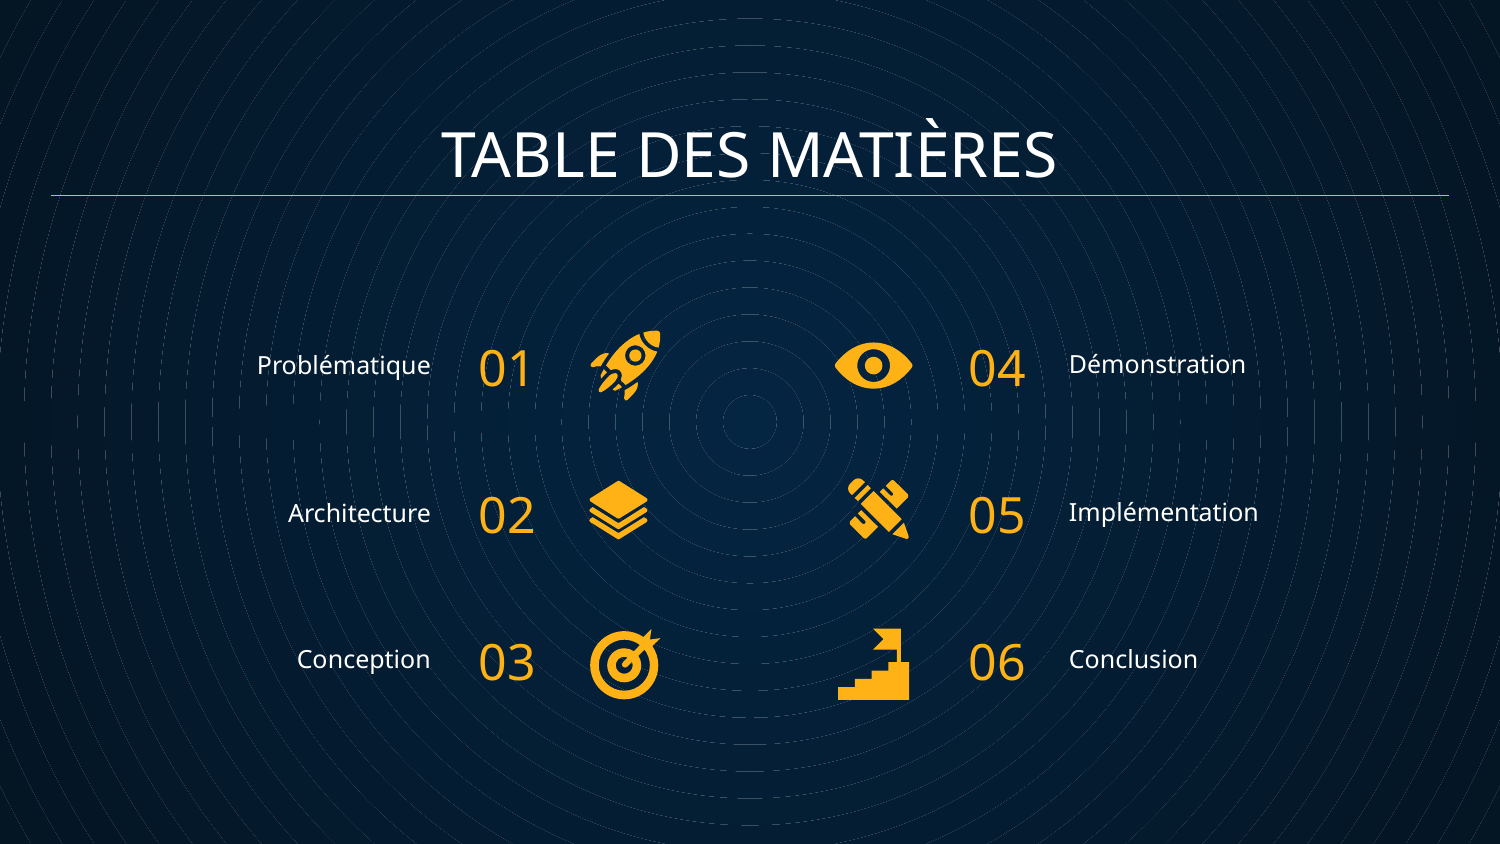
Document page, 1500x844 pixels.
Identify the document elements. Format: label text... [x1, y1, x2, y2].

title Problématique [105, 362, 447, 395]
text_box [589, 480, 648, 540]
title Démonstration [1053, 360, 1395, 394]
text_box [834, 342, 913, 389]
title 02 [463, 458, 657, 559]
title TABLE DES MATIÈRES [51, 202, 1449, 206]
title Conception [105, 655, 447, 688]
title 05 [847, 458, 1041, 559]
text_box [590, 629, 661, 700]
title Architecture [105, 510, 447, 543]
text_box [838, 628, 910, 700]
title 03 [463, 606, 657, 706]
title 06 [847, 606, 1041, 706]
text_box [589, 330, 661, 401]
title Implémentation [1053, 509, 1395, 542]
title 04 [847, 311, 1041, 412]
title 01 [463, 311, 657, 412]
title TABLE DES MATIÈRES [51, 105, 1449, 195]
title Conclusion [1053, 655, 1395, 688]
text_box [847, 478, 910, 540]
